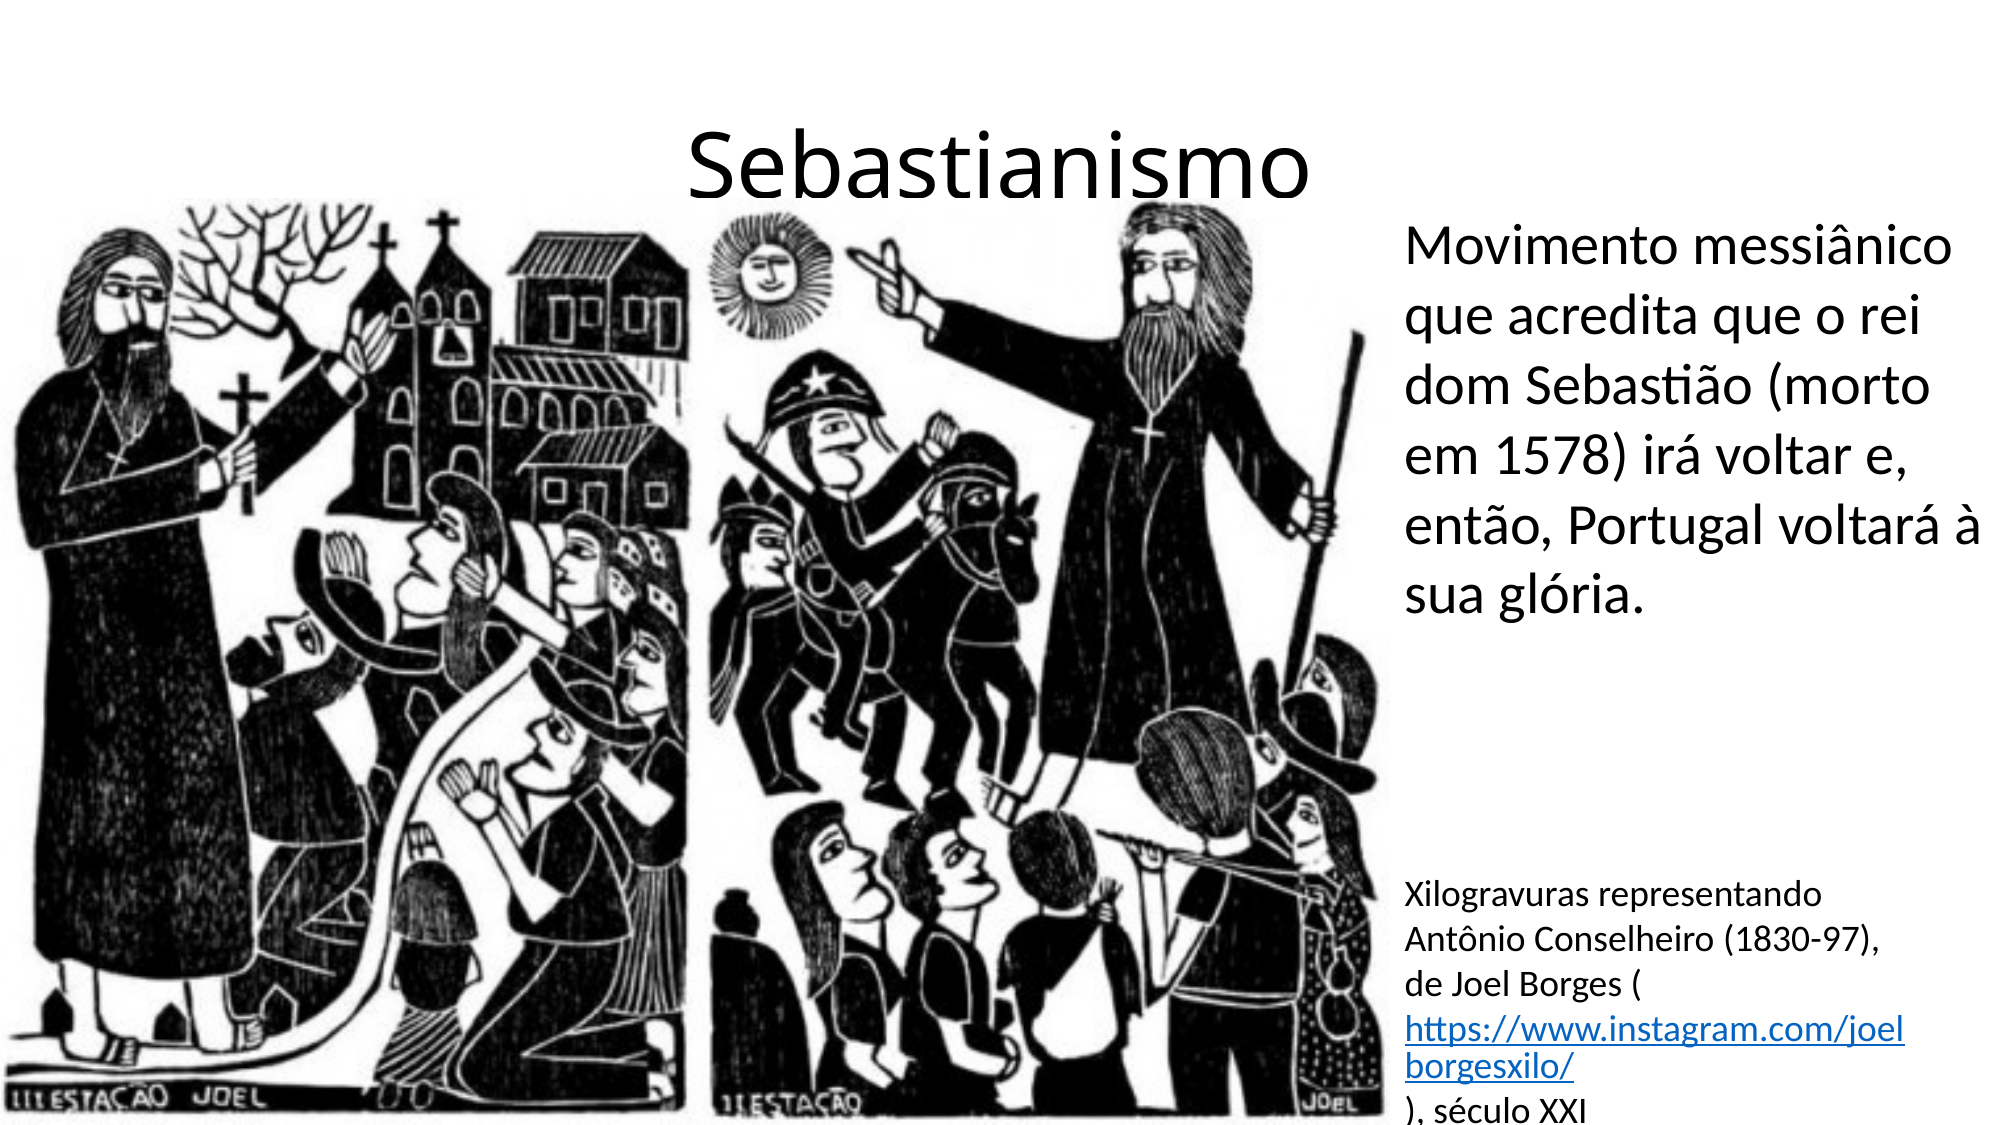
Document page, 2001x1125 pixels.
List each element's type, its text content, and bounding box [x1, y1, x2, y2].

text_box Movimento messiânico que acredita que o rei dom Sebastião (morto em 1578) irá voltar e, então, Portugal voltará à sua glória. [1390, 198, 2000, 634]
text_box Xilogravuras representando Antônio Conselheiro (1830-97), de Joel Borges (https://www.instagram.com/joelborgesxilo/), século XXI [1390, 861, 1939, 1101]
title Sebastianismo [137, 59, 1863, 198]
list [0, 198, 1390, 1125]
